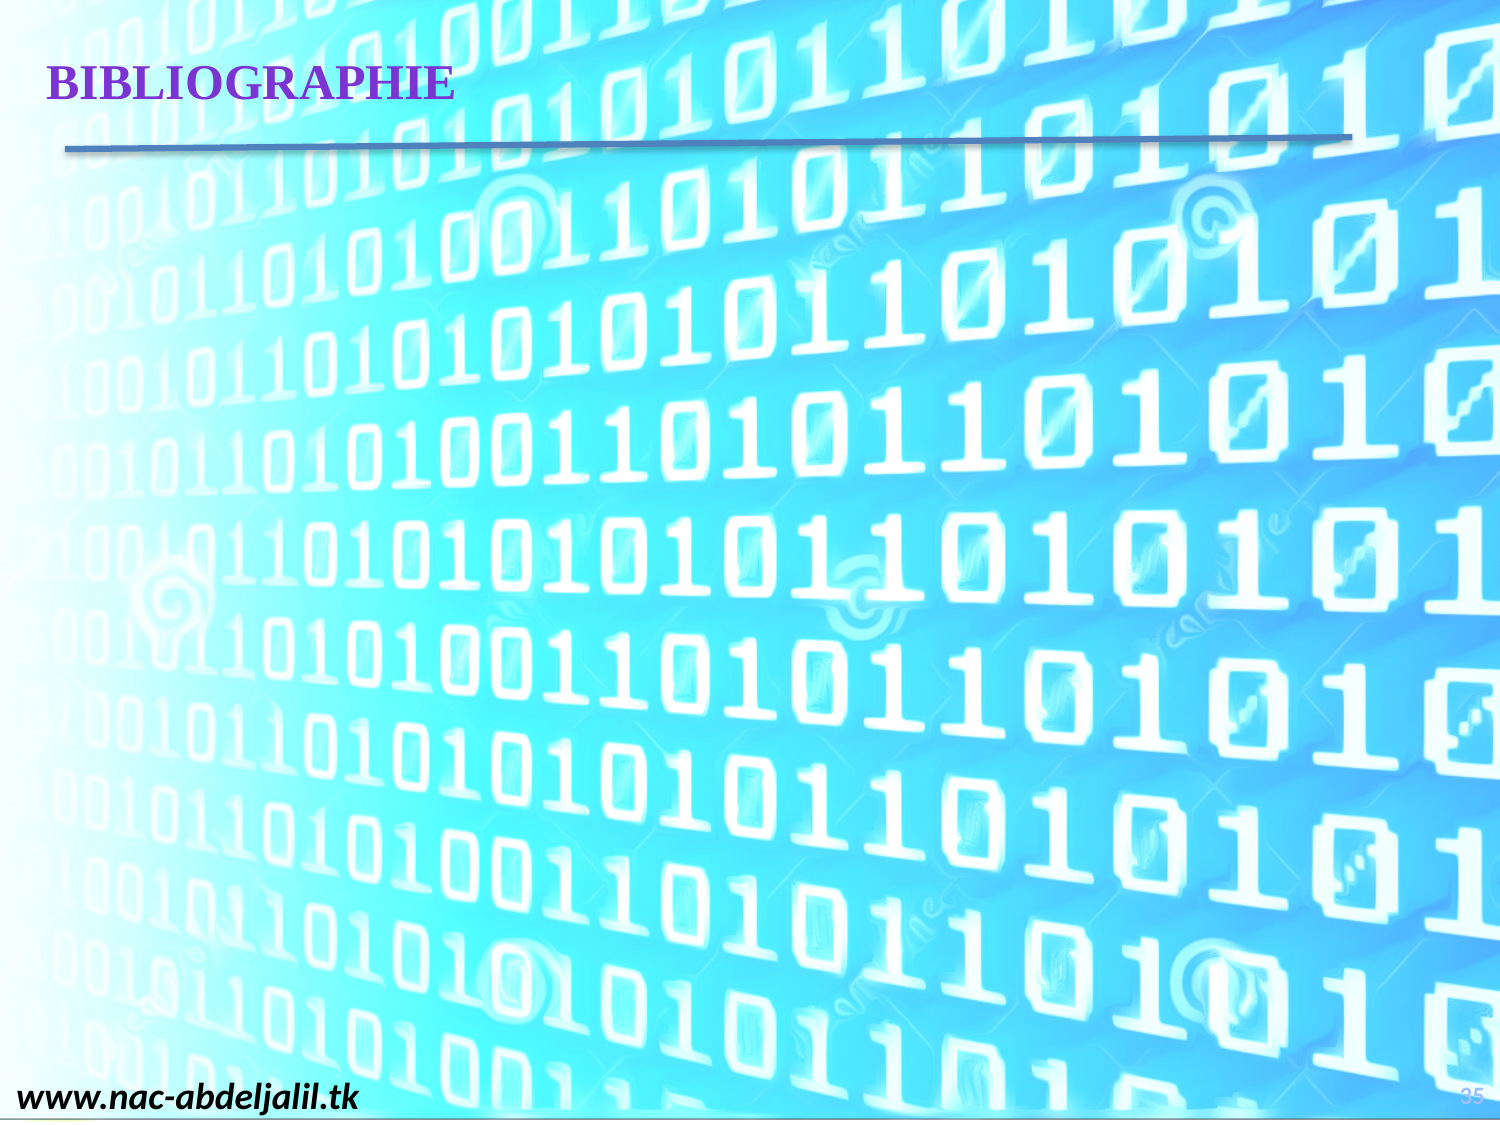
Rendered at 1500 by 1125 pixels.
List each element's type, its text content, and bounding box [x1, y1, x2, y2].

text_box Bibliographie [31, 42, 473, 118]
text_box [64, 196, 1459, 271]
picture [0, 0, 1500, 1125]
slide_number 35 [1149, 1065, 1500, 1125]
